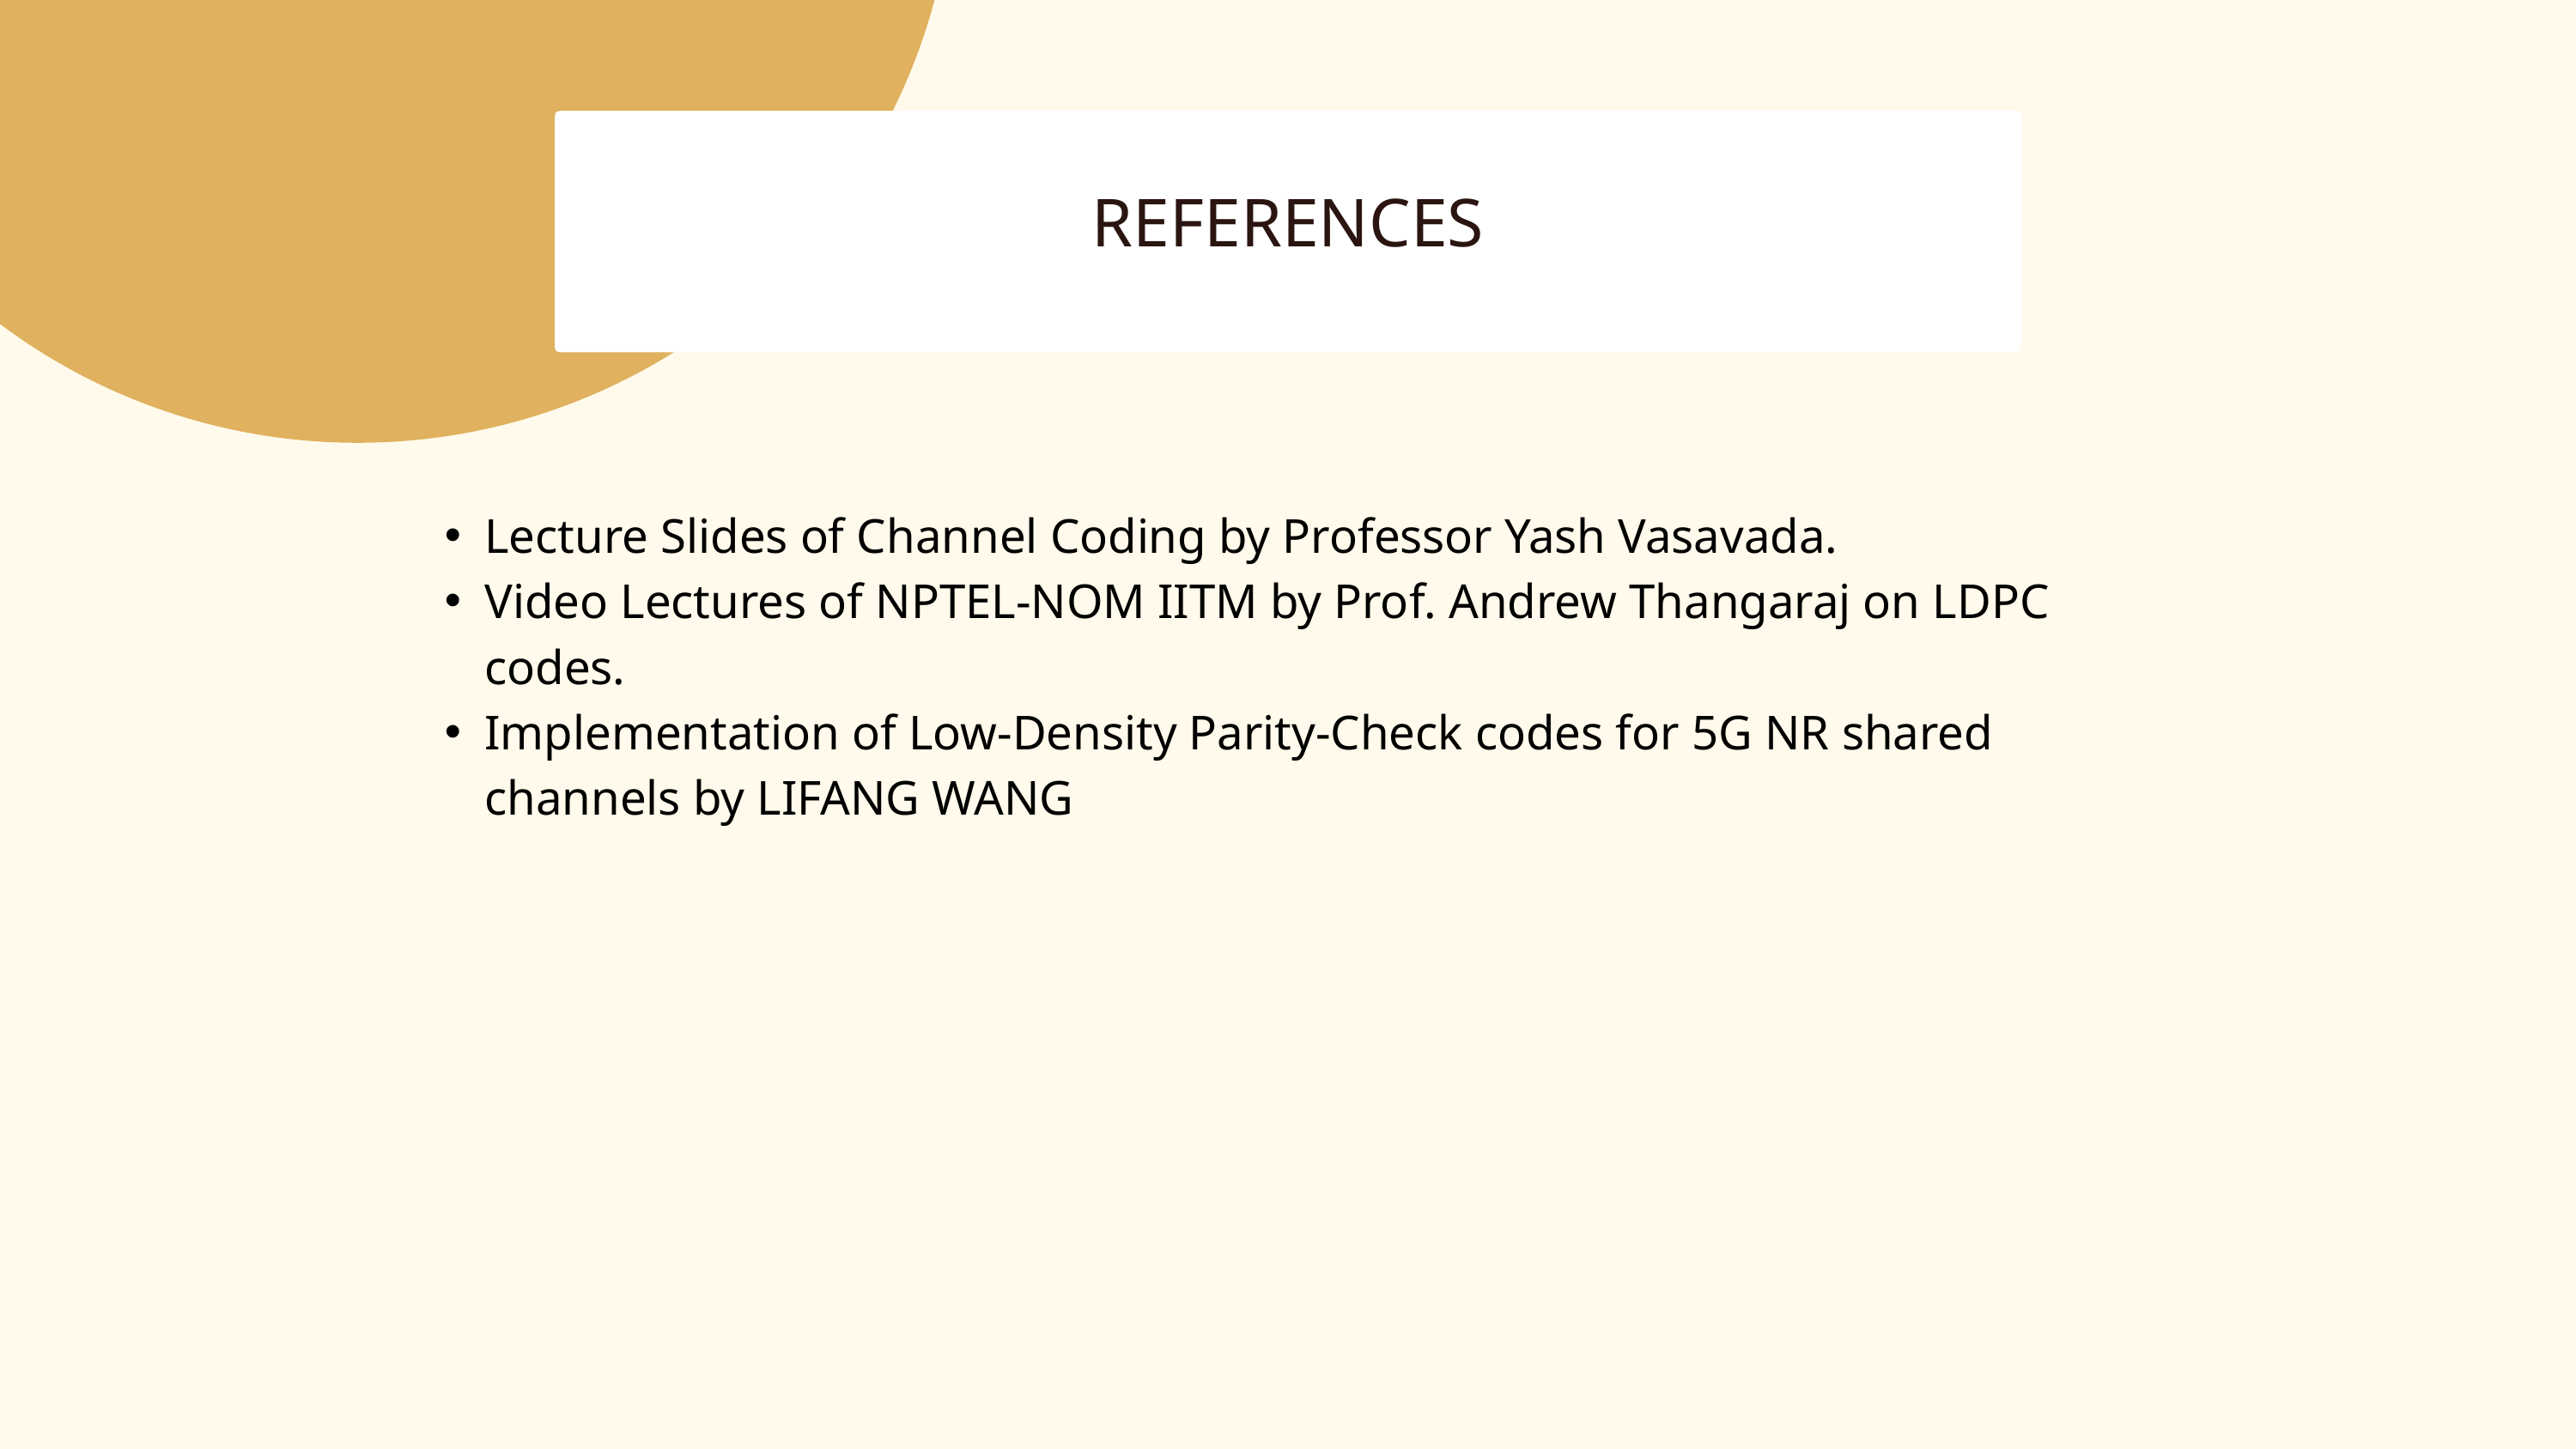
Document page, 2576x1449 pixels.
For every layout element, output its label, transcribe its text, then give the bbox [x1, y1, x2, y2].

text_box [0, 0, 955, 443]
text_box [554, 110, 2022, 353]
text_box Lecture Slides of Channel Coding by Professor Yash Vasavada. Video Lectures of NPTEL-NOM IITM by Prof. Andrew Thangaraj on LDPC codes. Implementation of Low-Density Parity-Check codes for 5G NR shared channels by LIFANG WANG [404, 497, 2172, 825]
